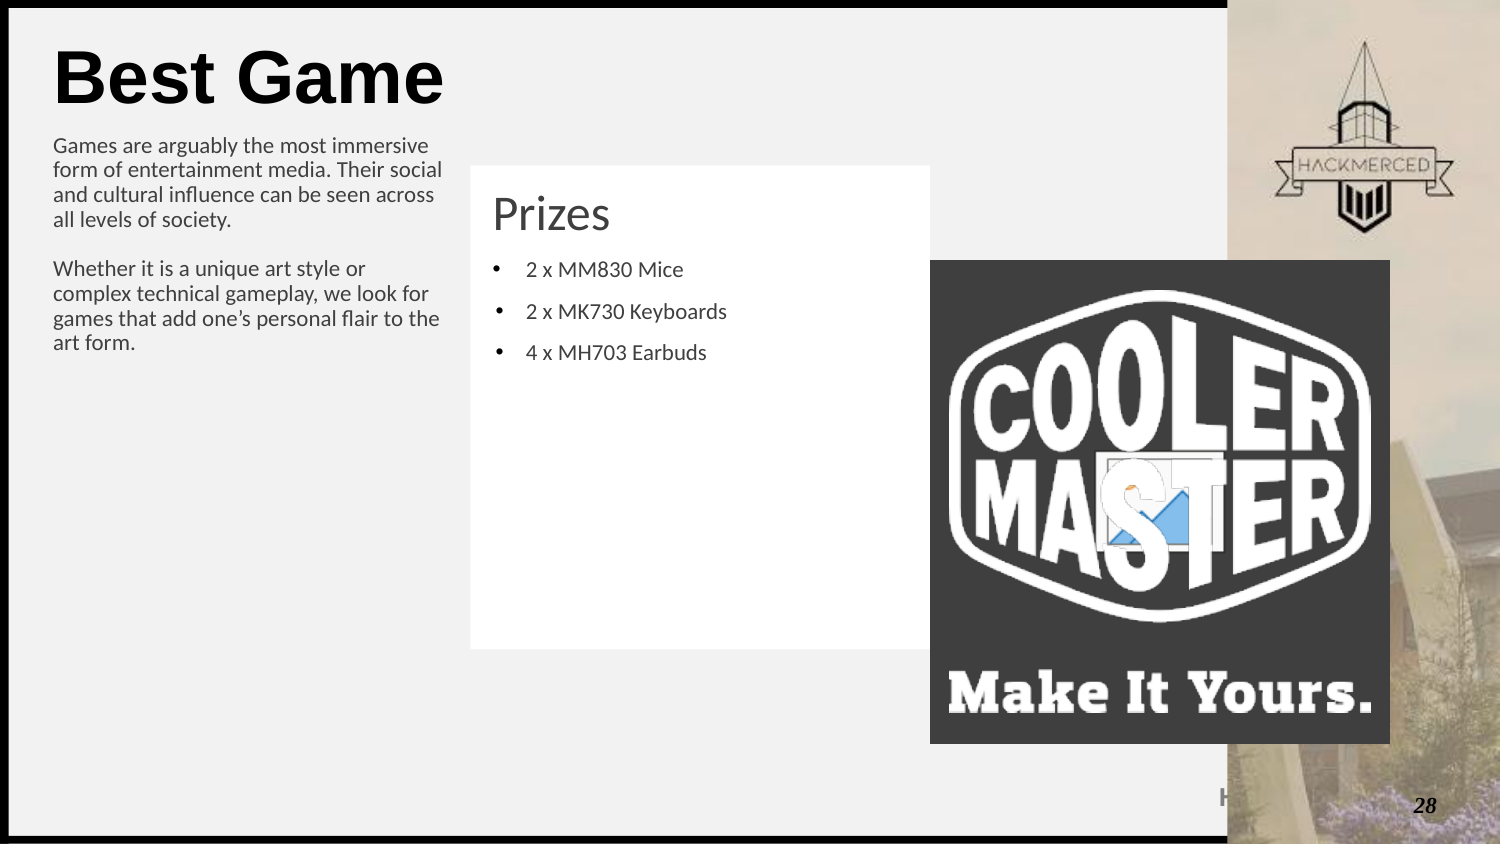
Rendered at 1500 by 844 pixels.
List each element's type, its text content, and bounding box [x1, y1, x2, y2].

picture [929, 0, 1500, 844]
list Games are arguably the most immersive form of entertainment media. Their social and cultural influence can be seen across all levels of society. Whether it is a unique art style or complex technical gameplay, we look for games that add one’s personal flair to the art form. [53, 133, 444, 223]
list Prizes 2 x MM830 Mice 2 x MK730 Keyboards 4 x MH703 Earbuds [470, 165, 931, 650]
title Best Game [53, 53, 1177, 107]
